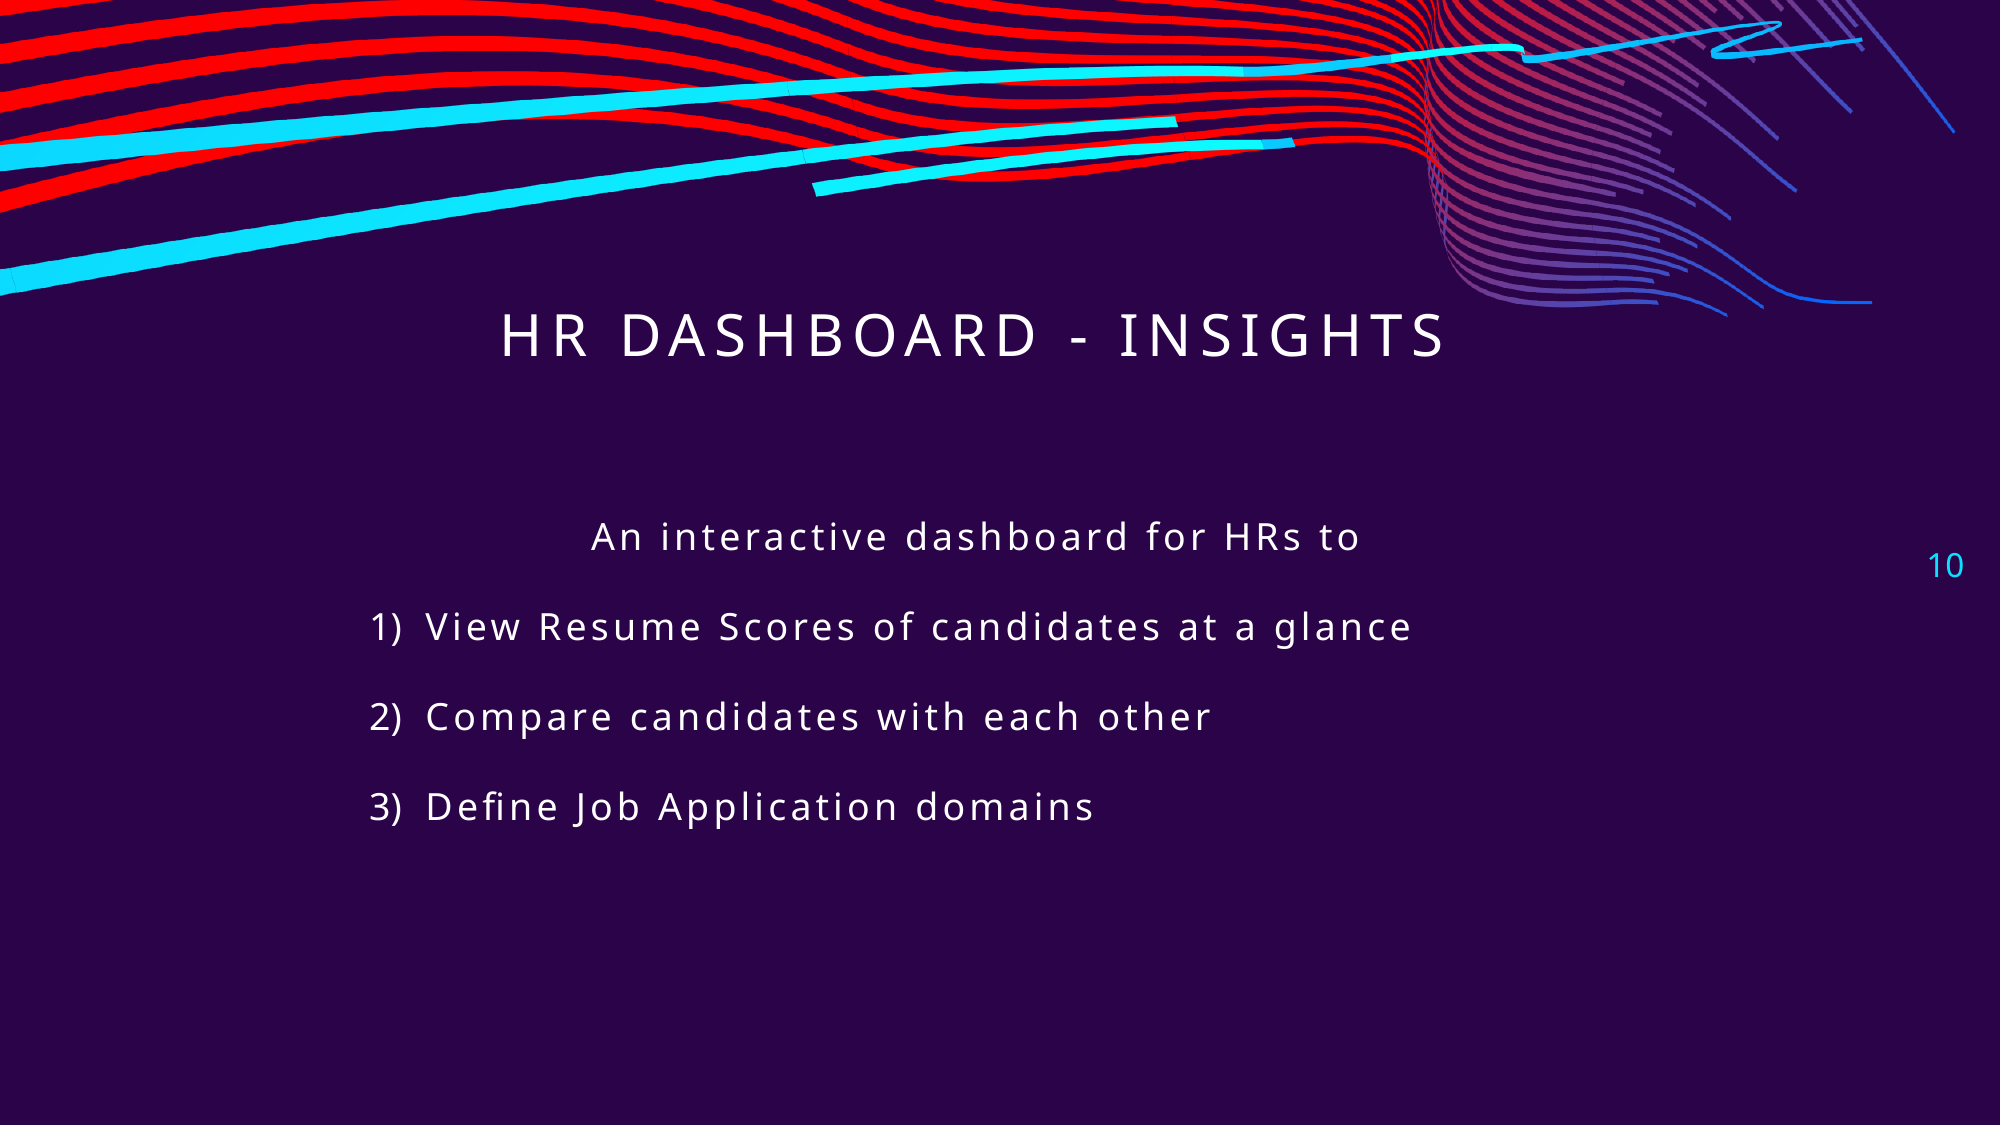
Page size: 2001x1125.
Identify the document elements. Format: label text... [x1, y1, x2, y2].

slide_number 10 [1889, 519, 1980, 615]
picture [0, 0, 2000, 1125]
list An interactive dashboard for HRs to View Resume Scores of candidates at a glance Compare candidates with each other Define Job Application domains​ [354, 460, 1598, 915]
title HR DASHBOARD - INSIGHTS [485, 299, 1470, 395]
